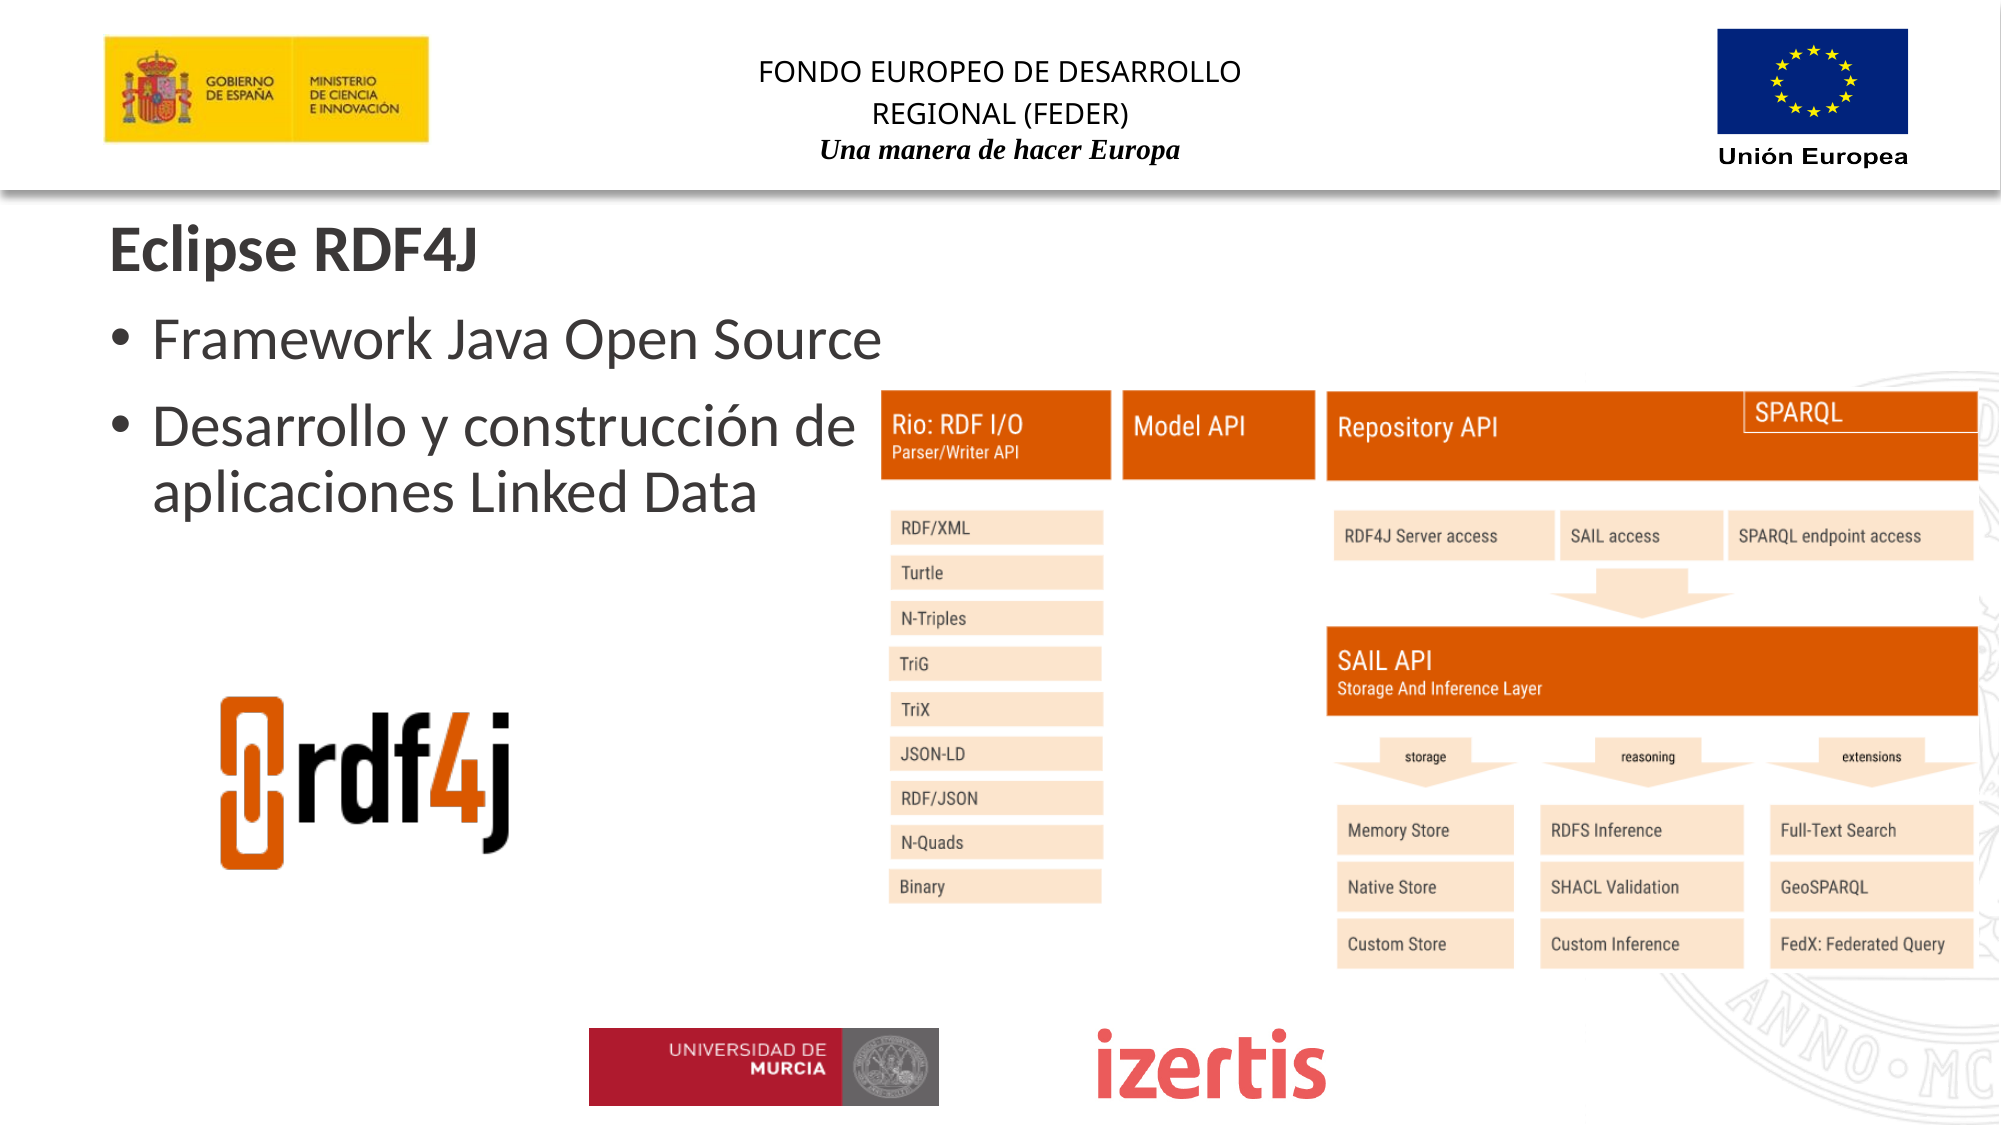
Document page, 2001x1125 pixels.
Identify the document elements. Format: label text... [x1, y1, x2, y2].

picture [103, 34, 432, 145]
picture [589, 1028, 939, 1106]
picture [1061, 1025, 1362, 1103]
list Eclipse RDF4J Framework Java Open Source Desarrollo y construcción de aplicaciones Linked Data [94, 206, 981, 996]
picture [879, 371, 1999, 1125]
picture [1709, 23, 1922, 174]
picture [218, 694, 512, 873]
